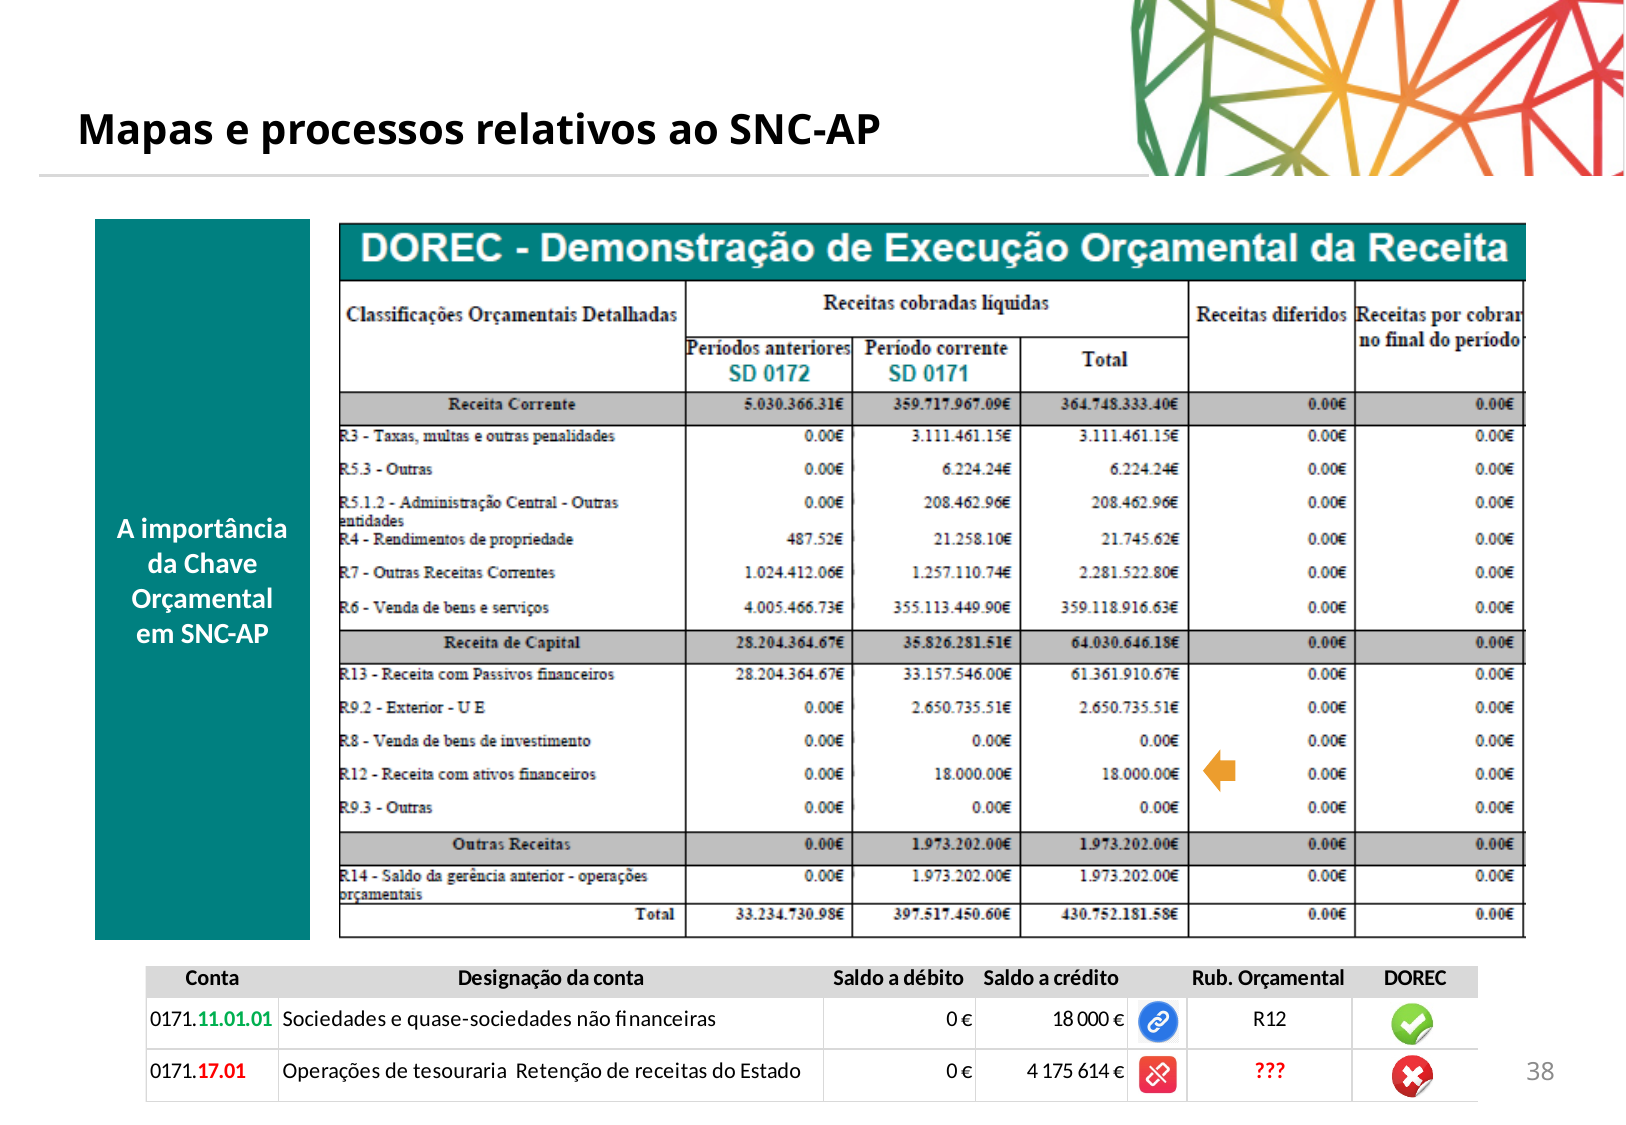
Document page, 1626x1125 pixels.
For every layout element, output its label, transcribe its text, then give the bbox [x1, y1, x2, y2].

slide_number 38 [1480, 1042, 1570, 1103]
picture [1129, 0, 1625, 176]
picture [339, 220, 1526, 940]
title Mapas e processos relativos ao SNC-AP [62, 87, 1563, 174]
text_box A importância da Chave Orçamental em SNC-AP [95, 219, 310, 940]
picture [145, 965, 1480, 1103]
